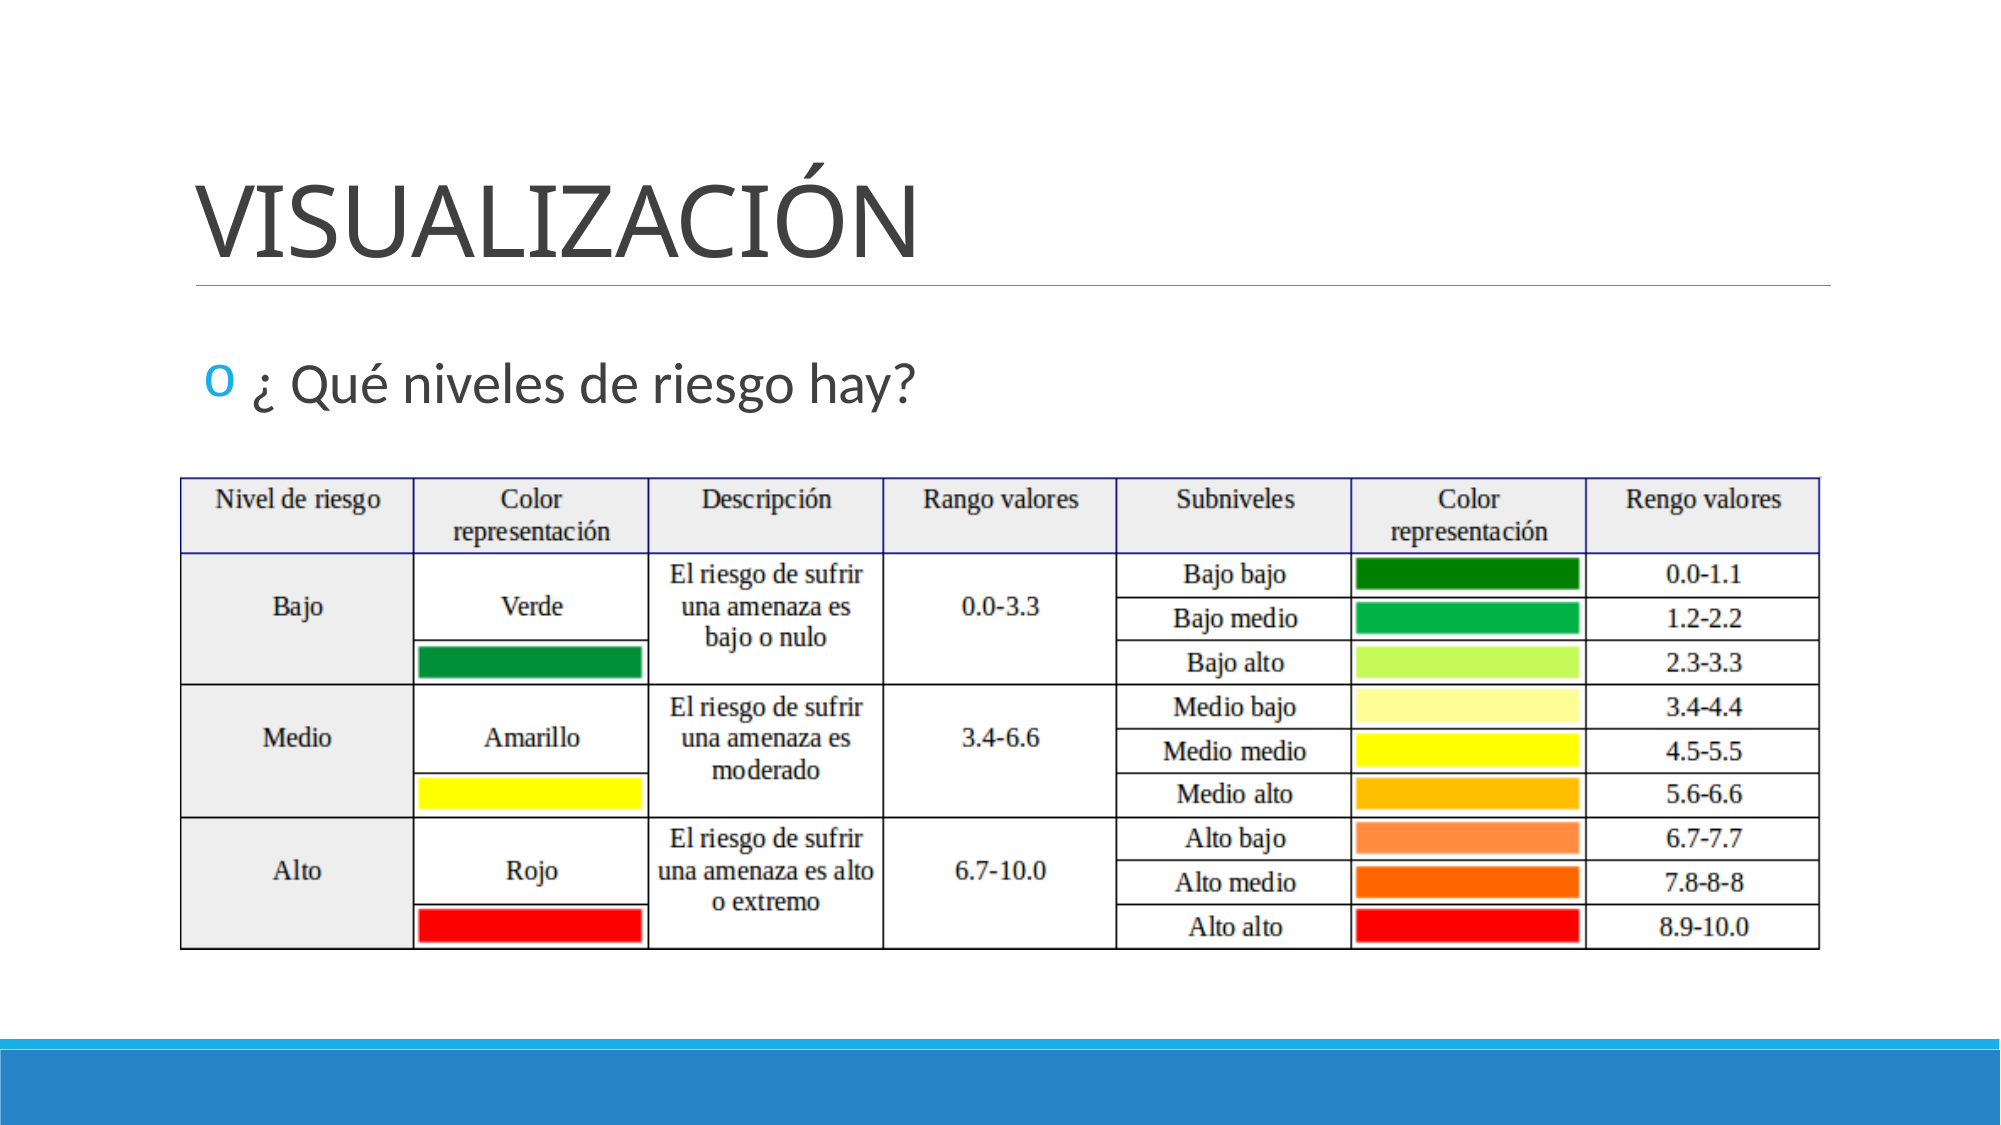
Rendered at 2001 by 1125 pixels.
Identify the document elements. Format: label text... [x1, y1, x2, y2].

picture [180, 476, 1823, 951]
title VISUALIZACIÓN [180, 47, 1830, 285]
list ¿ Qué niveles de riesgo hay? [187, 345, 1813, 472]
